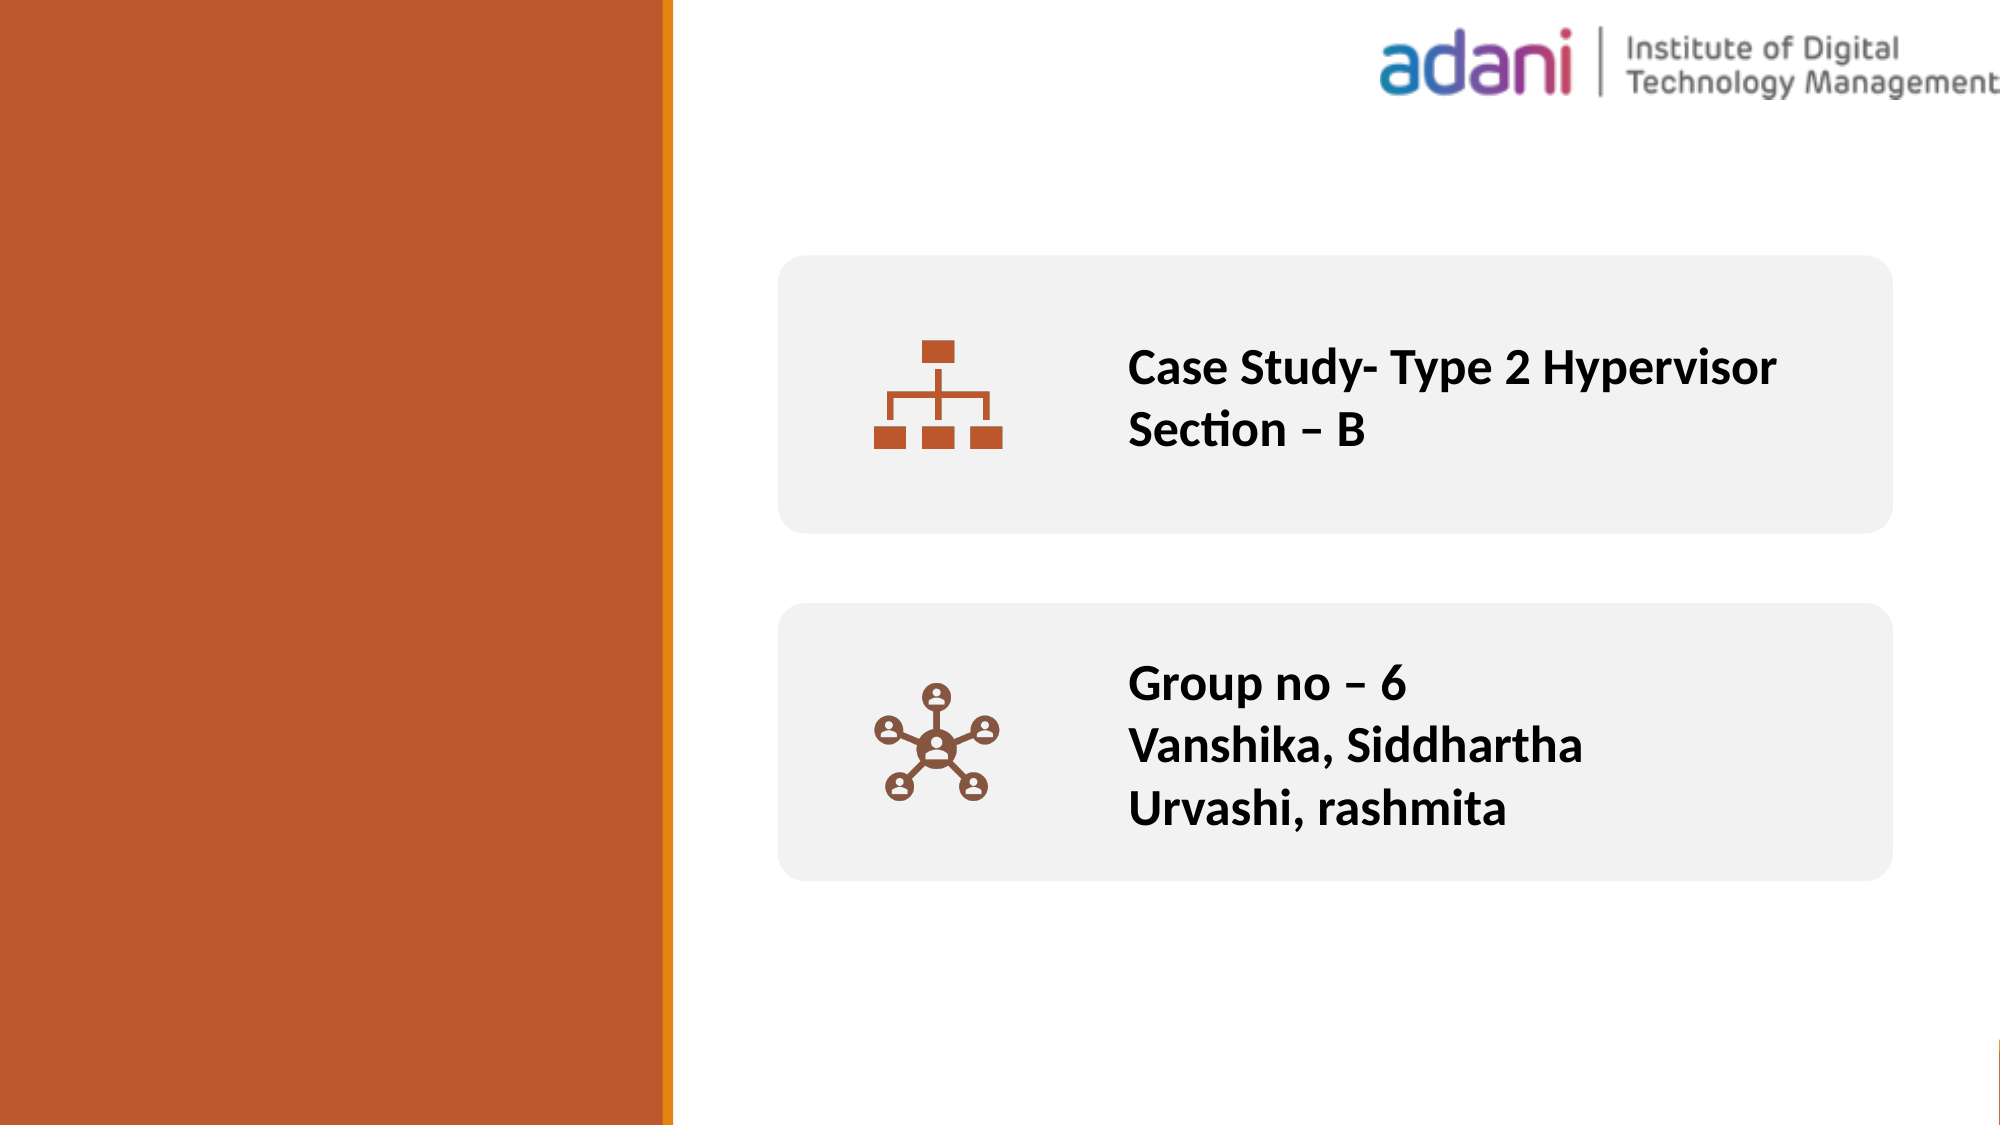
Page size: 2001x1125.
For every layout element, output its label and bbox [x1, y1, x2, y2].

text_box [661, 296, 674, 1125]
picture [1379, 26, 2000, 101]
text_box [661, 0, 674, 282]
text_box [674, 0, 2000, 282]
text_box [0, 0, 661, 1125]
text_box [777, 104, 1894, 1033]
text_box [674, 108, 2000, 1125]
